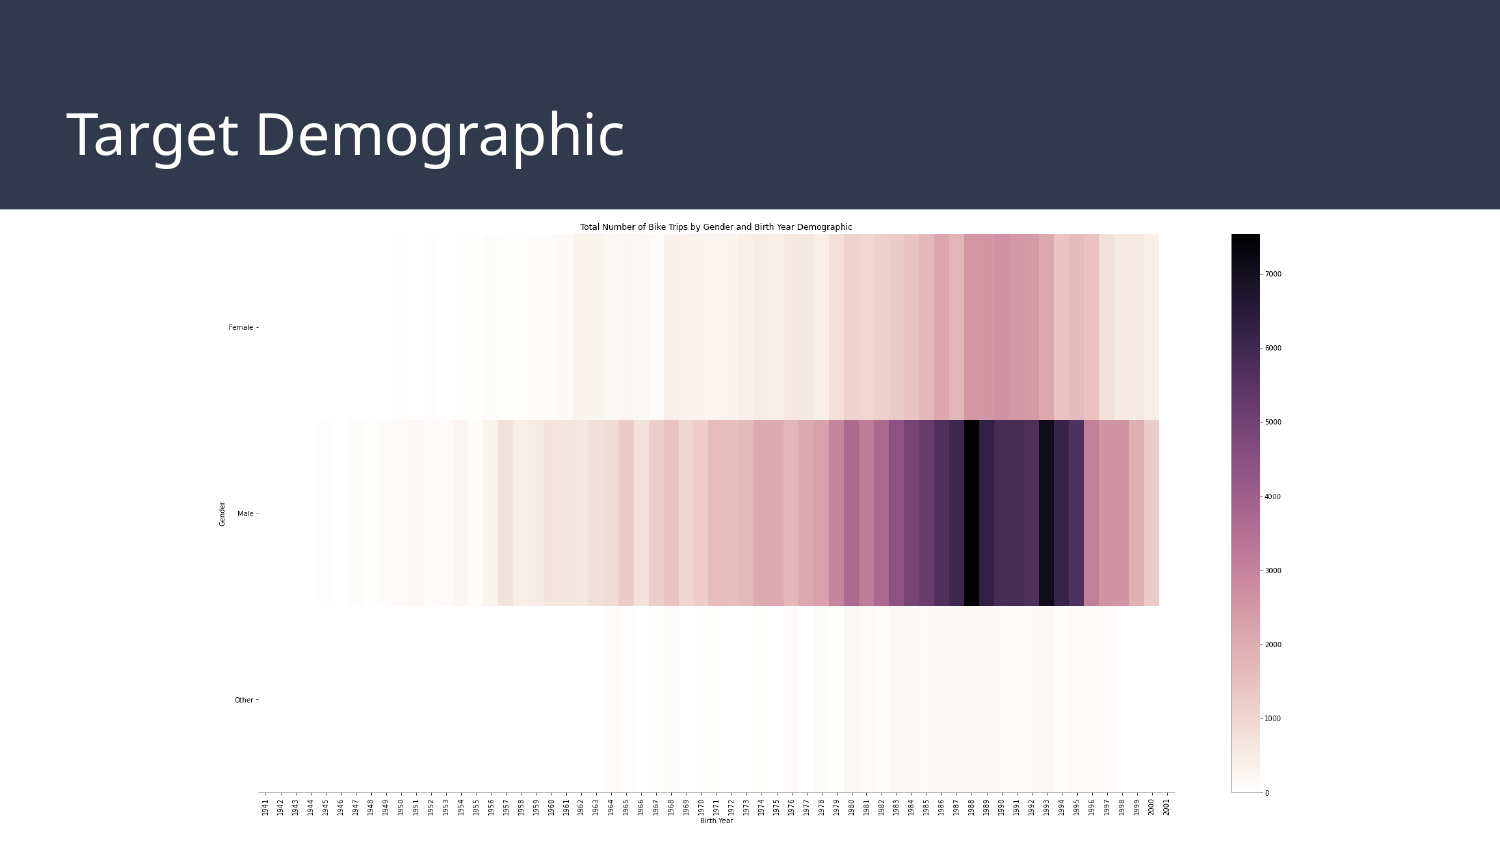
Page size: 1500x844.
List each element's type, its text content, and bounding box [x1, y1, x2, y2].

picture [214, 218, 1286, 829]
title Target Demographic [51, 82, 1449, 185]
